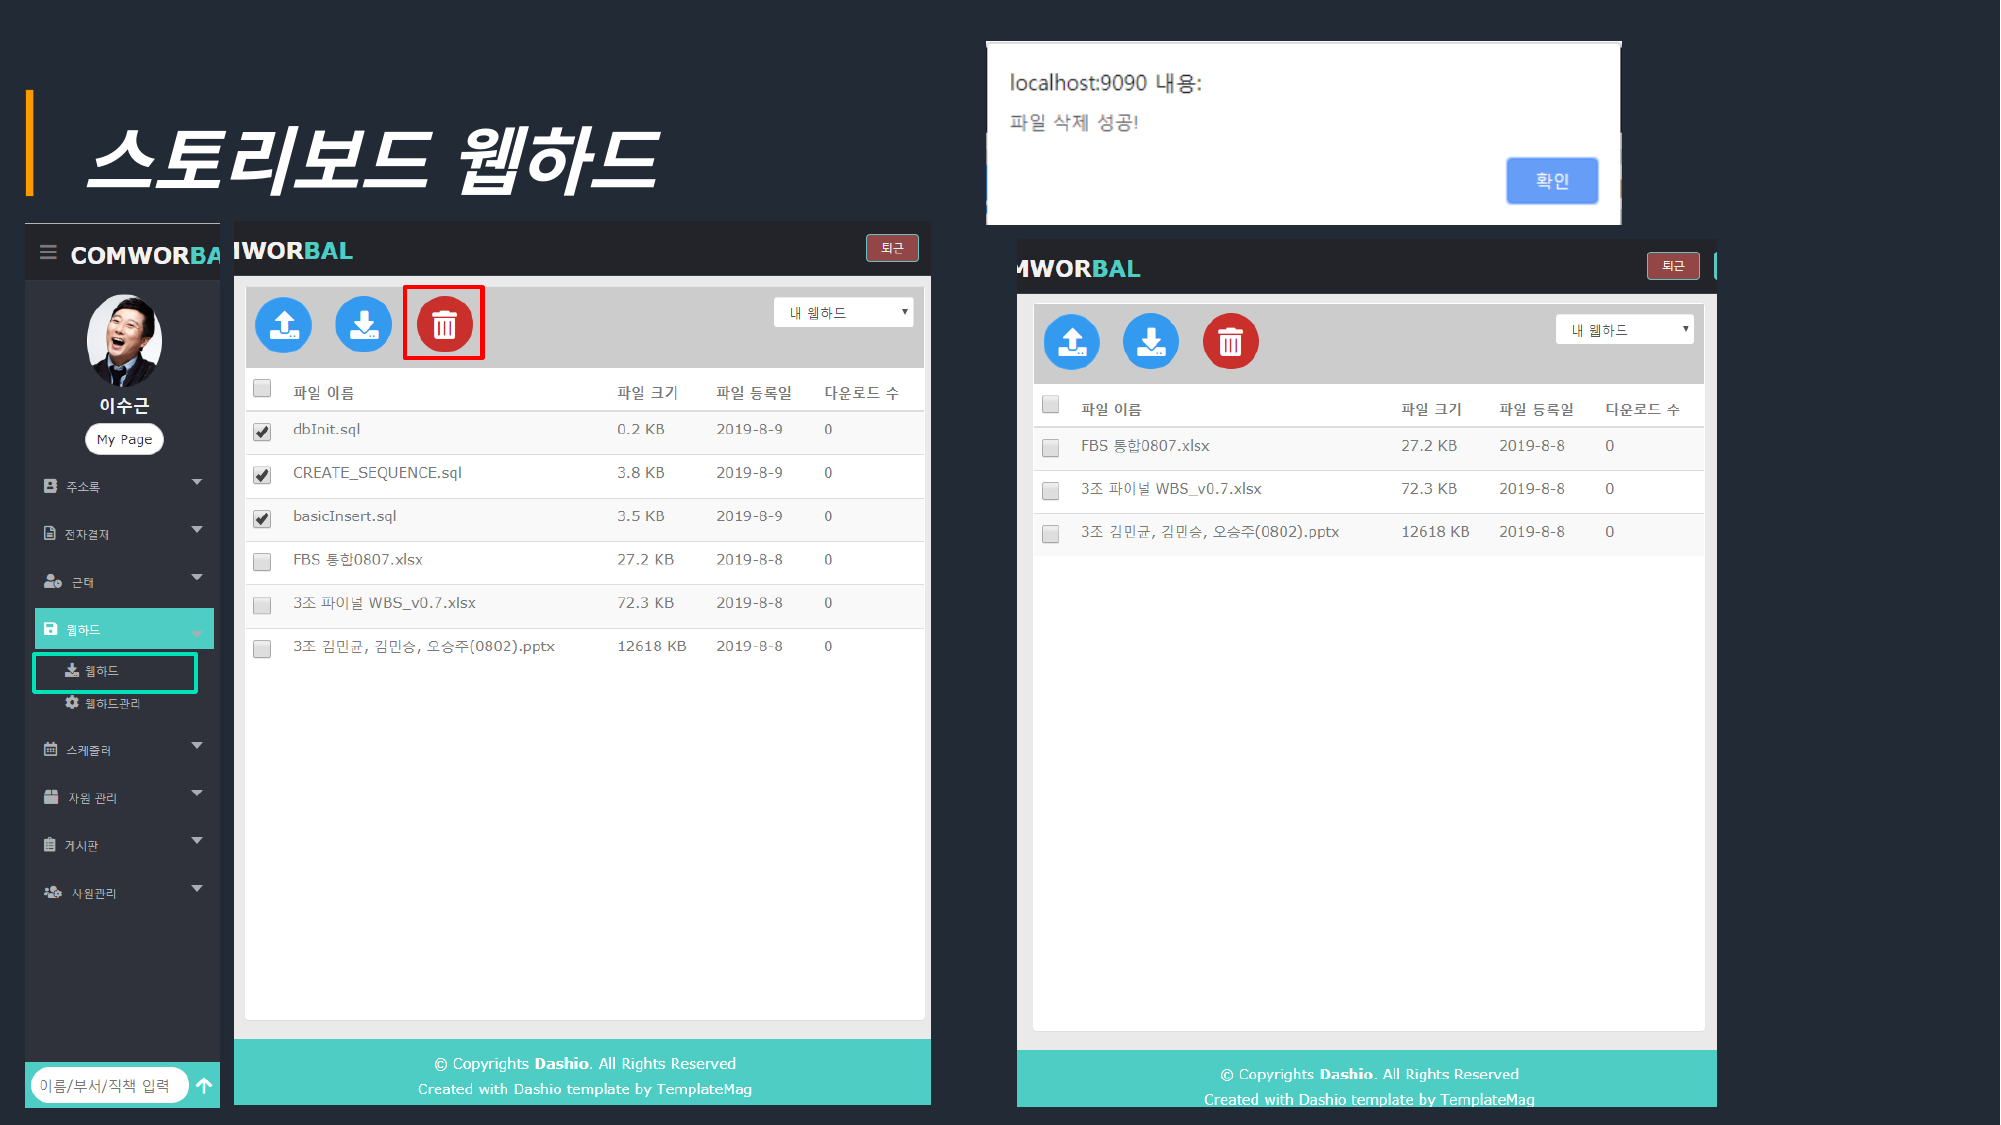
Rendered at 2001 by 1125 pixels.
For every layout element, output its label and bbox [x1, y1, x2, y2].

picture [1016, 239, 1717, 1107]
picture [25, 223, 220, 1108]
picture [234, 220, 931, 1105]
picture [986, 41, 1622, 226]
text_box [25, 62, 935, 213]
